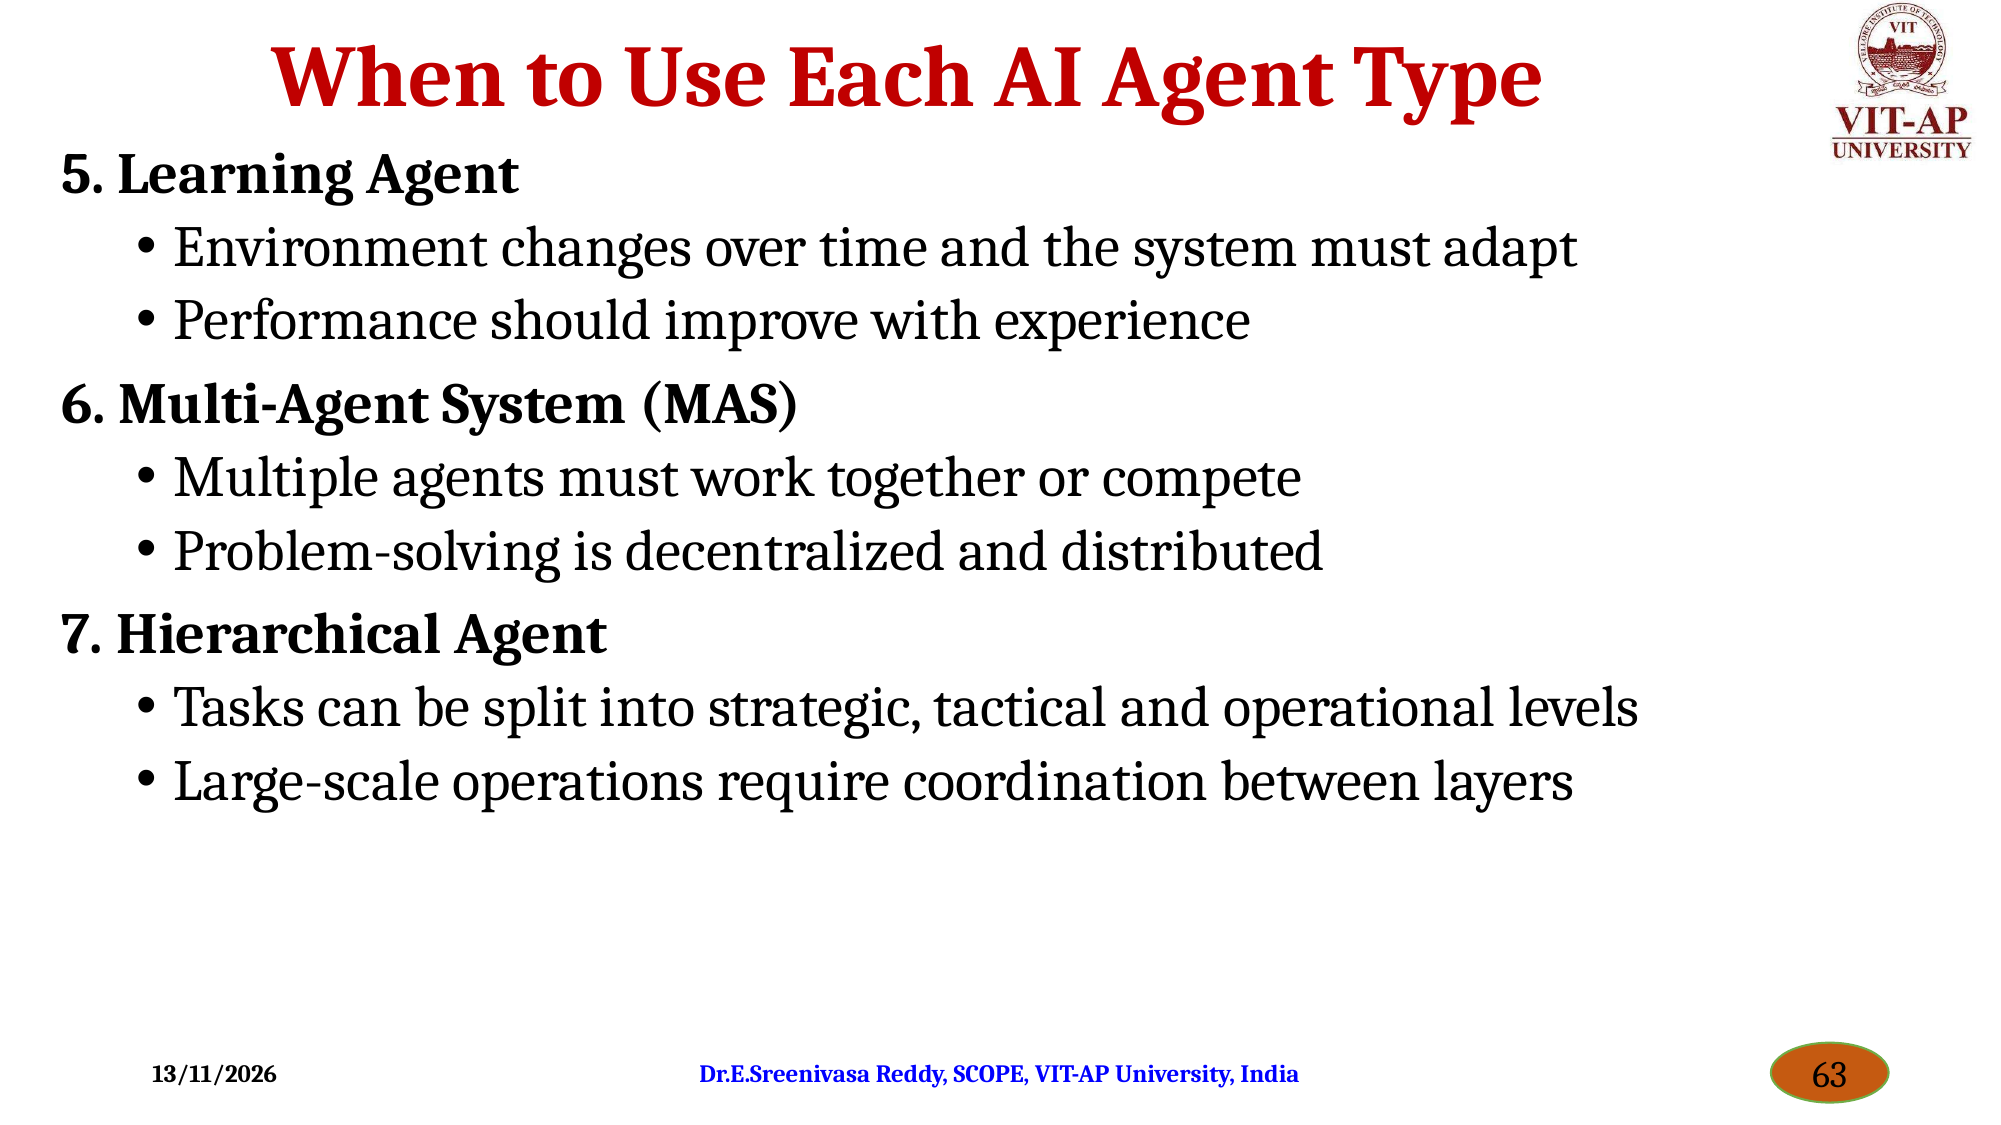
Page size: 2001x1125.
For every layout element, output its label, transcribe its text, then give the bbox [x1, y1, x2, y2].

footer Dr.E.Sreenivasa Reddy, SCOPE, VIT-AP University, India [662, 1042, 1338, 1103]
list 5. Learning Agent Environment changes over time and the system must adapt Performance should improve with experience 6. Multi-Agent System (MAS) Multiple agents must work together or compete Problem-solving is decentralized and distributed 7. Hierarchical Agent Tasks can be split into strategic, tactical and operational levels Large-scale operations require coordination between layers [45, 135, 1889, 1043]
text_box 63 [1769, 1041, 1890, 1104]
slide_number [137, 1042, 588, 1103]
title When to Use Each AI Agent Type [45, 22, 1771, 133]
picture [1811, 0, 2000, 189]
